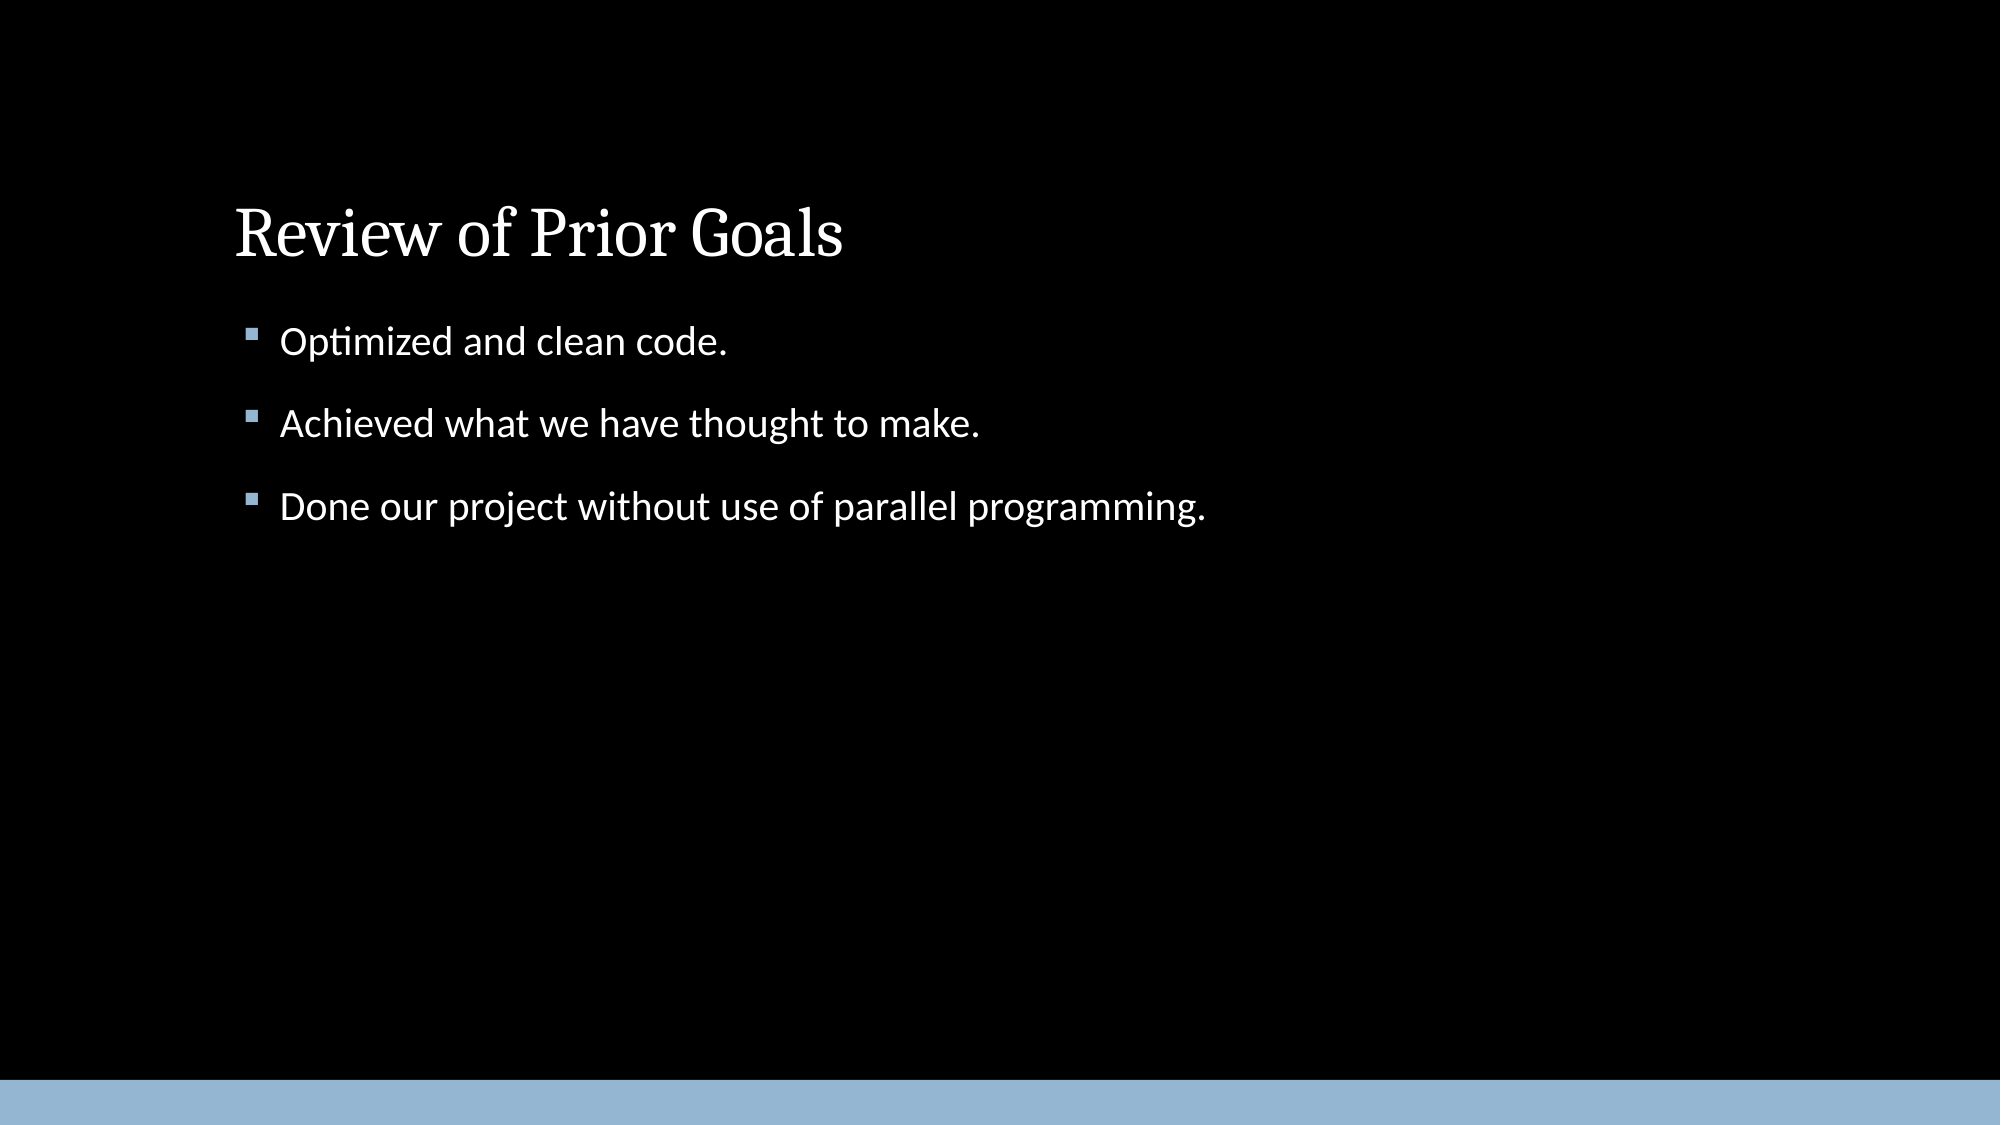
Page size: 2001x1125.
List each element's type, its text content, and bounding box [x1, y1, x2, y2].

list Optimized and clean code. Achieved what we have thought to make. Done our project without use of parallel programming. [219, 311, 1780, 990]
title Review of Prior Goals [219, 76, 1780, 279]
